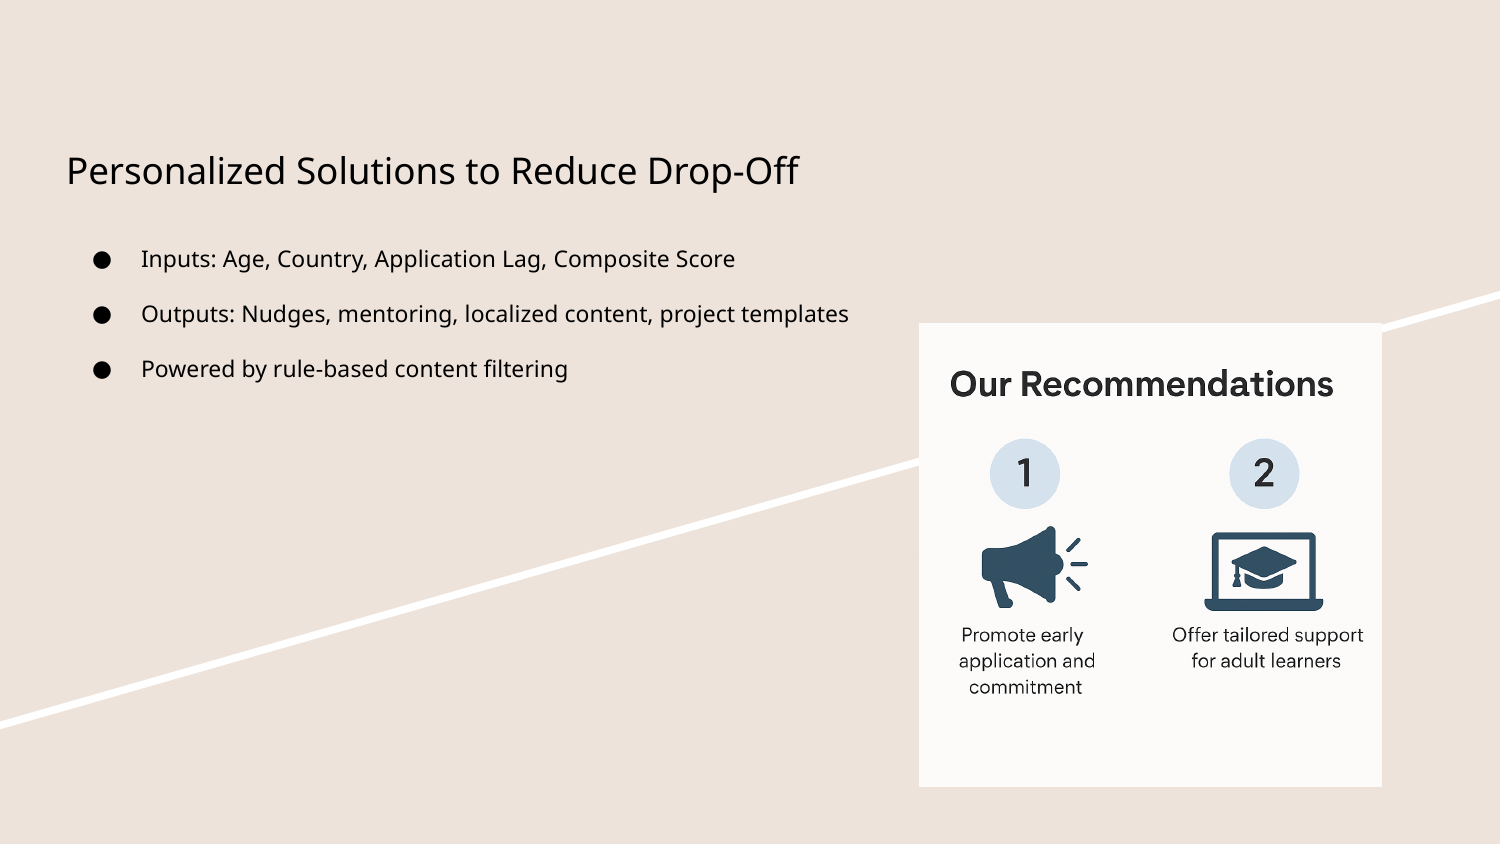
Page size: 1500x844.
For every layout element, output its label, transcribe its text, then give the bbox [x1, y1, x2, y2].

title Personalized Solutions to Reduce Drop-Off Inputs: Age, Country, Application Lag, Composite Score Outputs: Nudges, mentoring, localized content, project templates Powered by rule-based content filtering [51, 88, 1500, 623]
picture [918, 323, 1382, 787]
